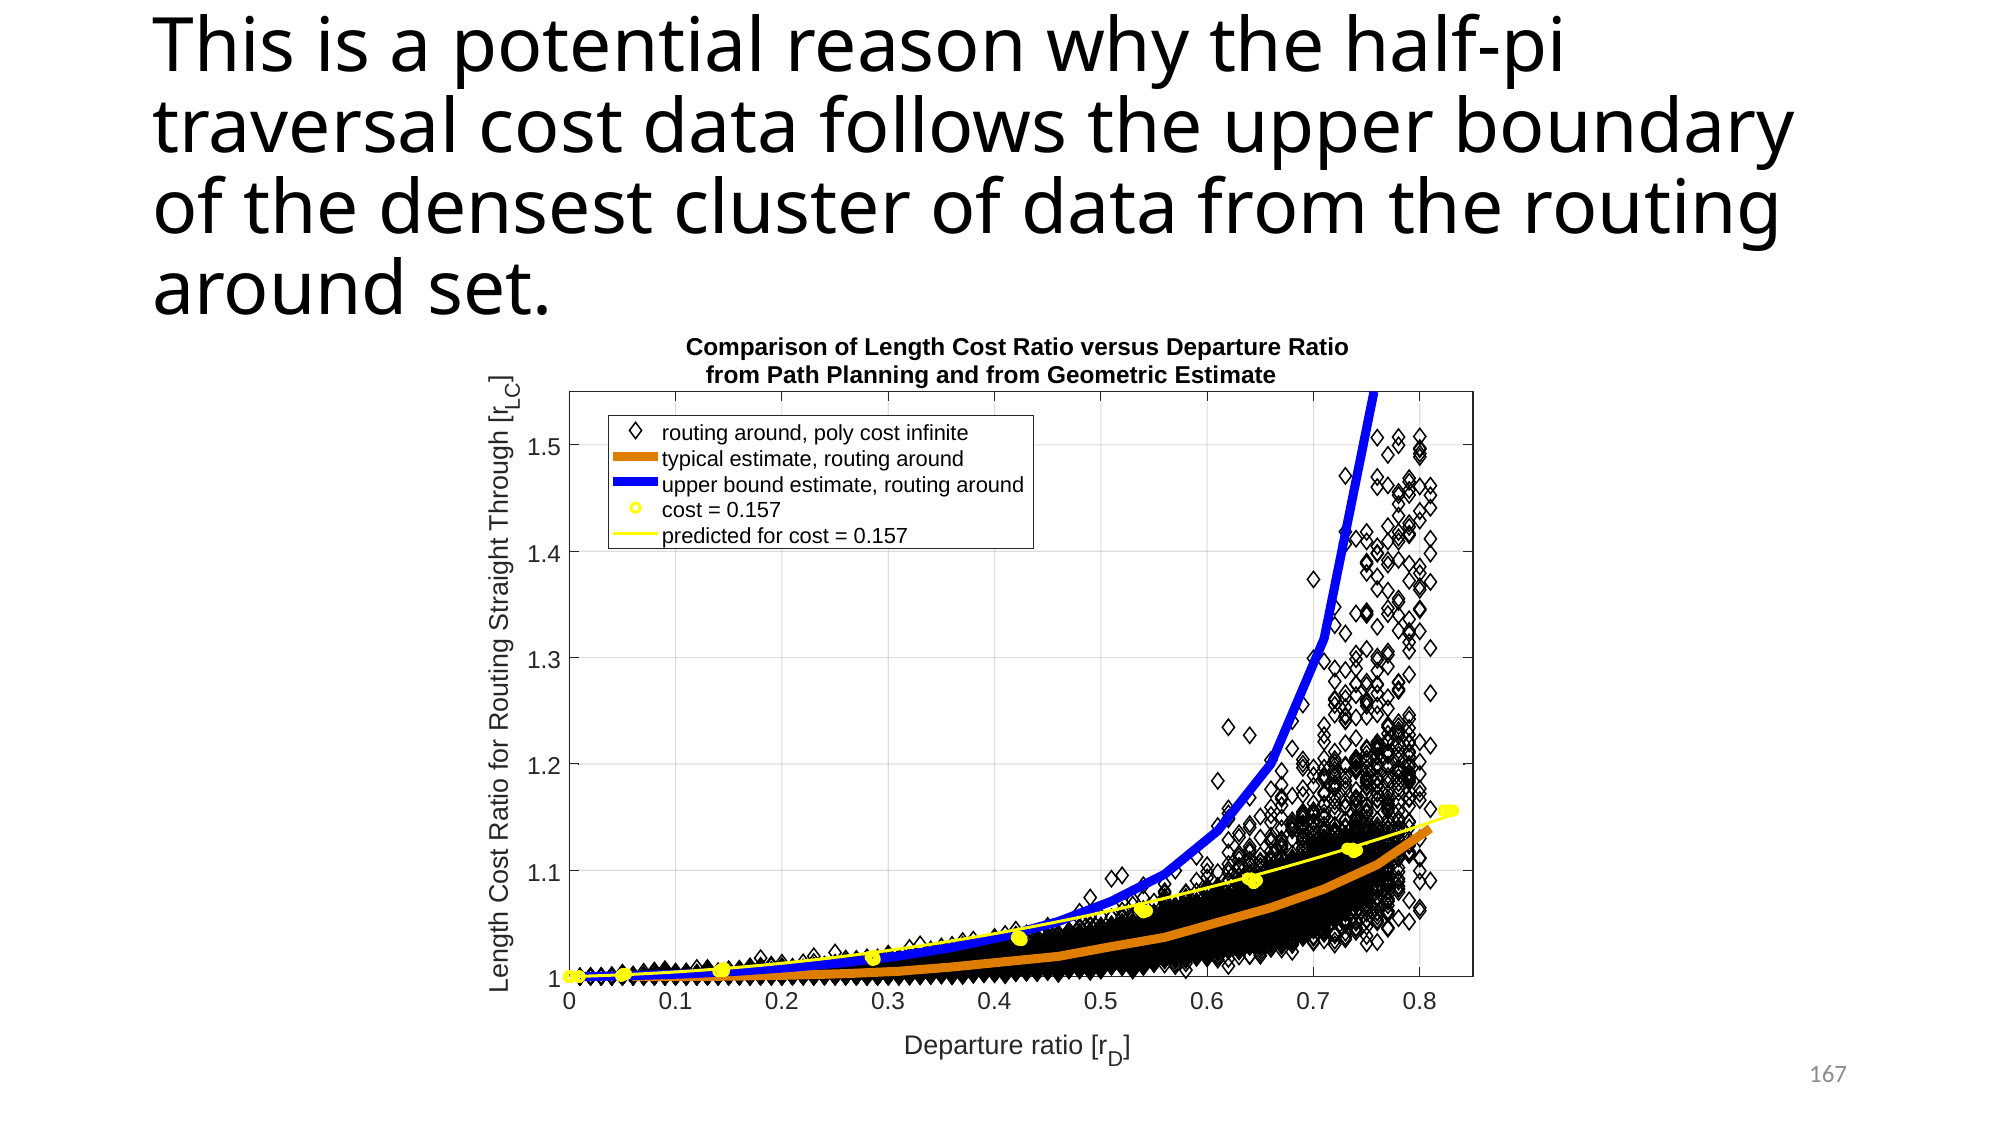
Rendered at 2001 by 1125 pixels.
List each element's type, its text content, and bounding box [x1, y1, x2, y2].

title This is a potential reason why the half-pi traversal cost data follows the upper boundary of the densest cluster of data from the routing around set. [137, 59, 1863, 278]
slide_number 167 [1583, 1042, 1863, 1103]
picture [417, 277, 1583, 1120]
